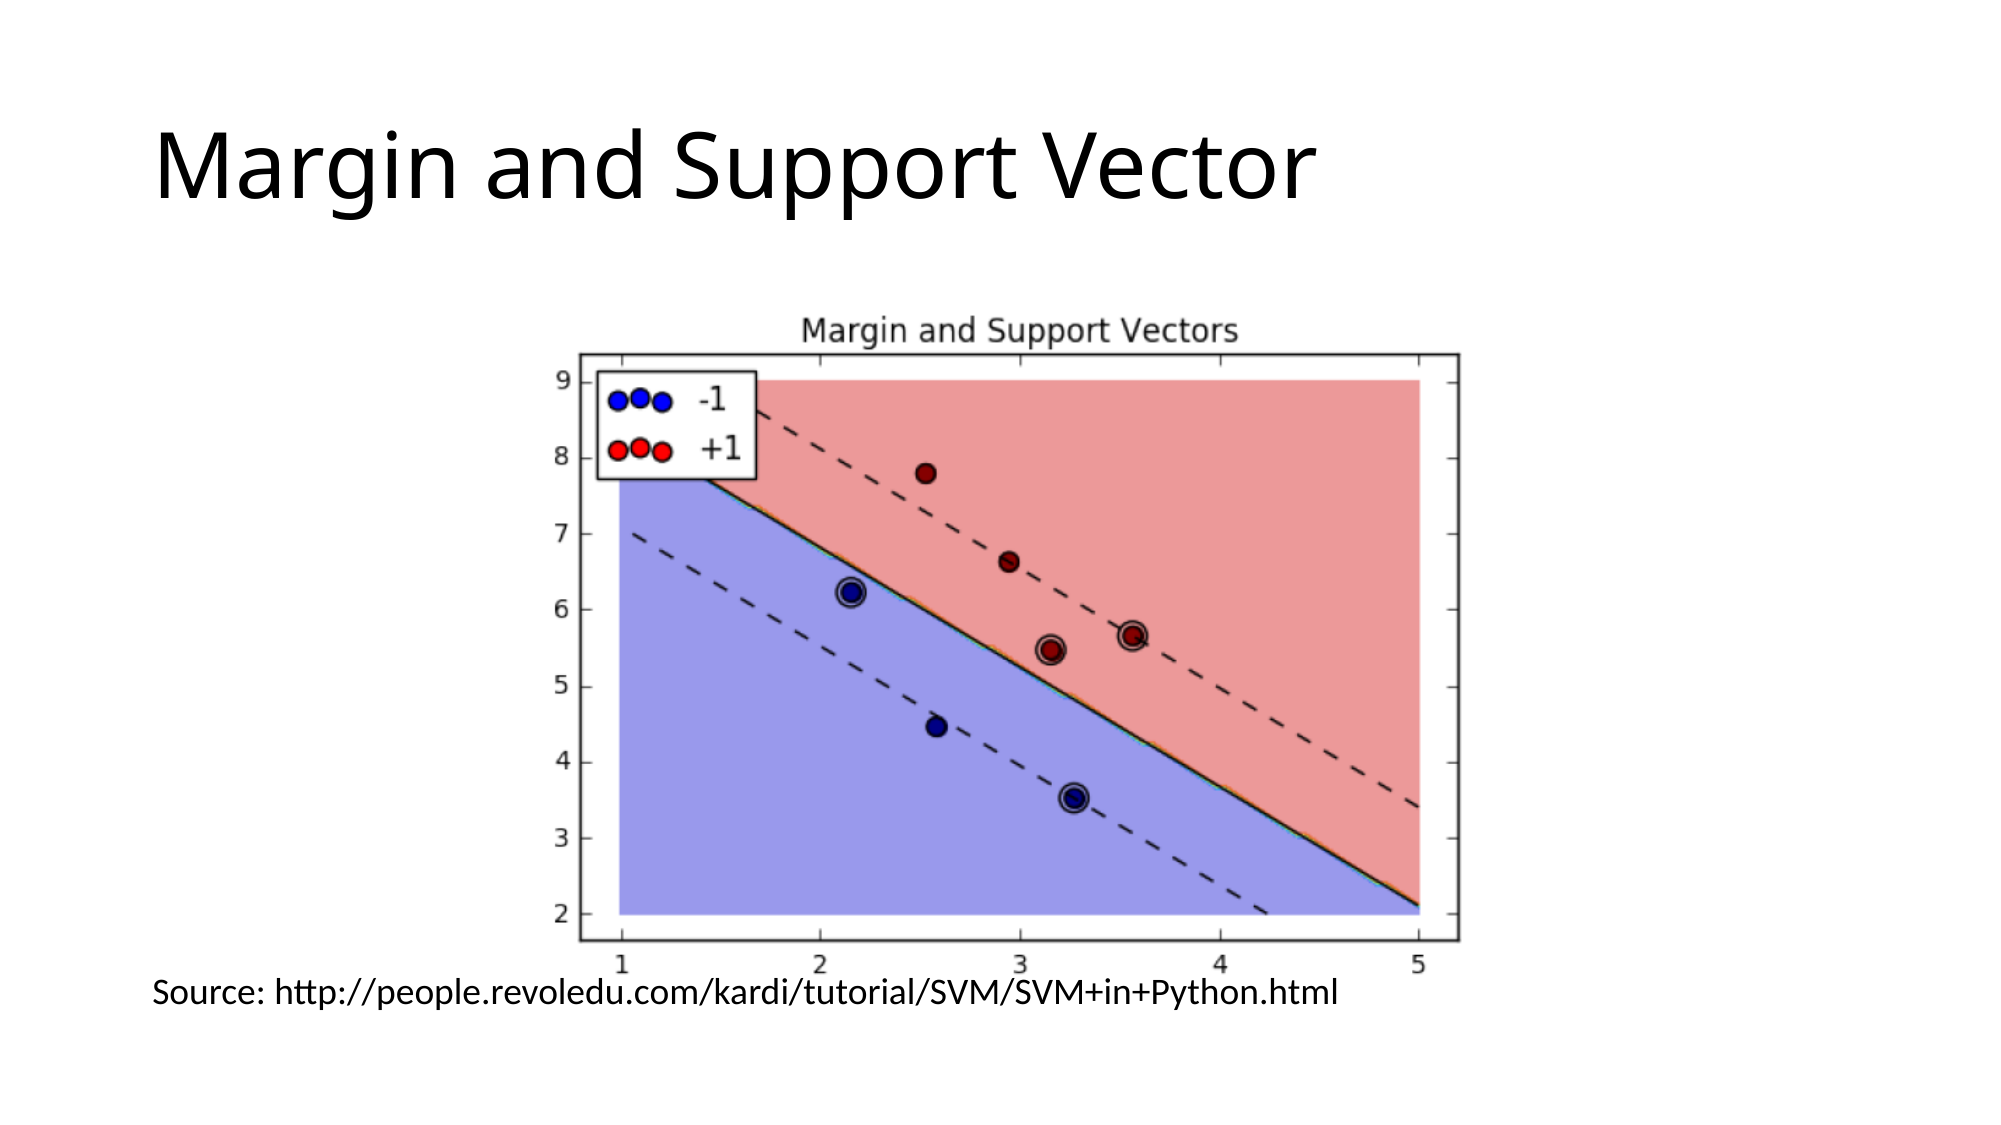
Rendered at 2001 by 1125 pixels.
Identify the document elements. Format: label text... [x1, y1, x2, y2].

text_box Source: http://people.revoledu.com/kardi/tutorial/SVM/SVM+in+Python.html [137, 959, 1363, 1036]
title Margin and Support Vector [137, 59, 1863, 278]
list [516, 299, 1484, 1014]
